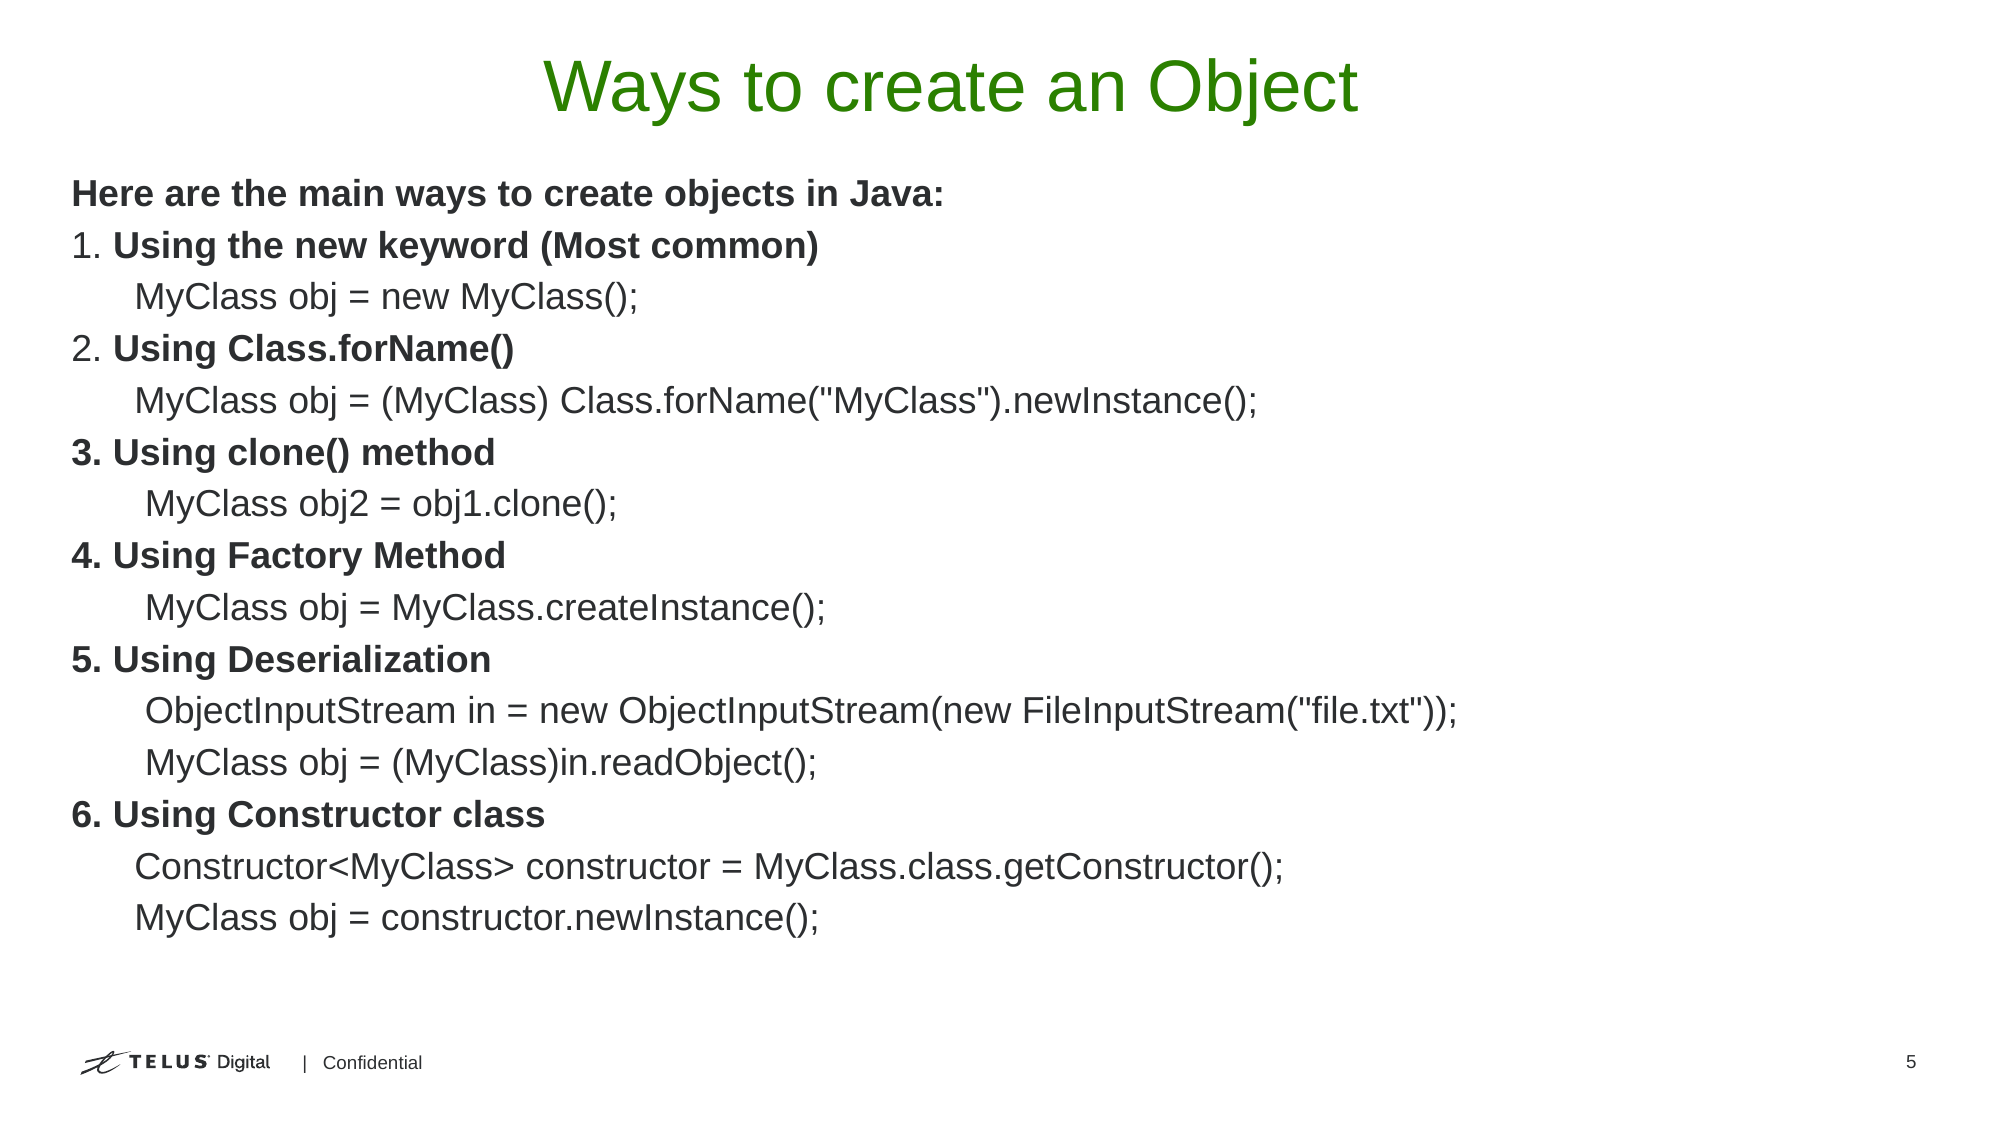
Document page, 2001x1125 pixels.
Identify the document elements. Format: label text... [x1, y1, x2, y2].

list Here are the main ways to create objects in Java: 1. Using the new keyword (Most common) MyClass obj = new MyClass(); 2. Using Class.forName() MyClass obj = (MyClass) Class.forName("MyClass").newInstance(); 3. Using clone() method MyClass obj2 = obj1.clone(); 4. Using Factory Method MyClass obj = MyClass.createInstance(); 5. Using Deserialization ObjectInputStream in = new ObjectInputStream(new FileInputStream("file.txt")); MyClass obj = (MyClass)in.readObject(); 6. Using Constructor class Constructor<MyClass> constructor = MyClass.class.getConstructor(); MyClass obj = constructor.newInstance(); [68, 162, 1742, 1018]
title Ways to create an Object [68, 48, 1834, 136]
